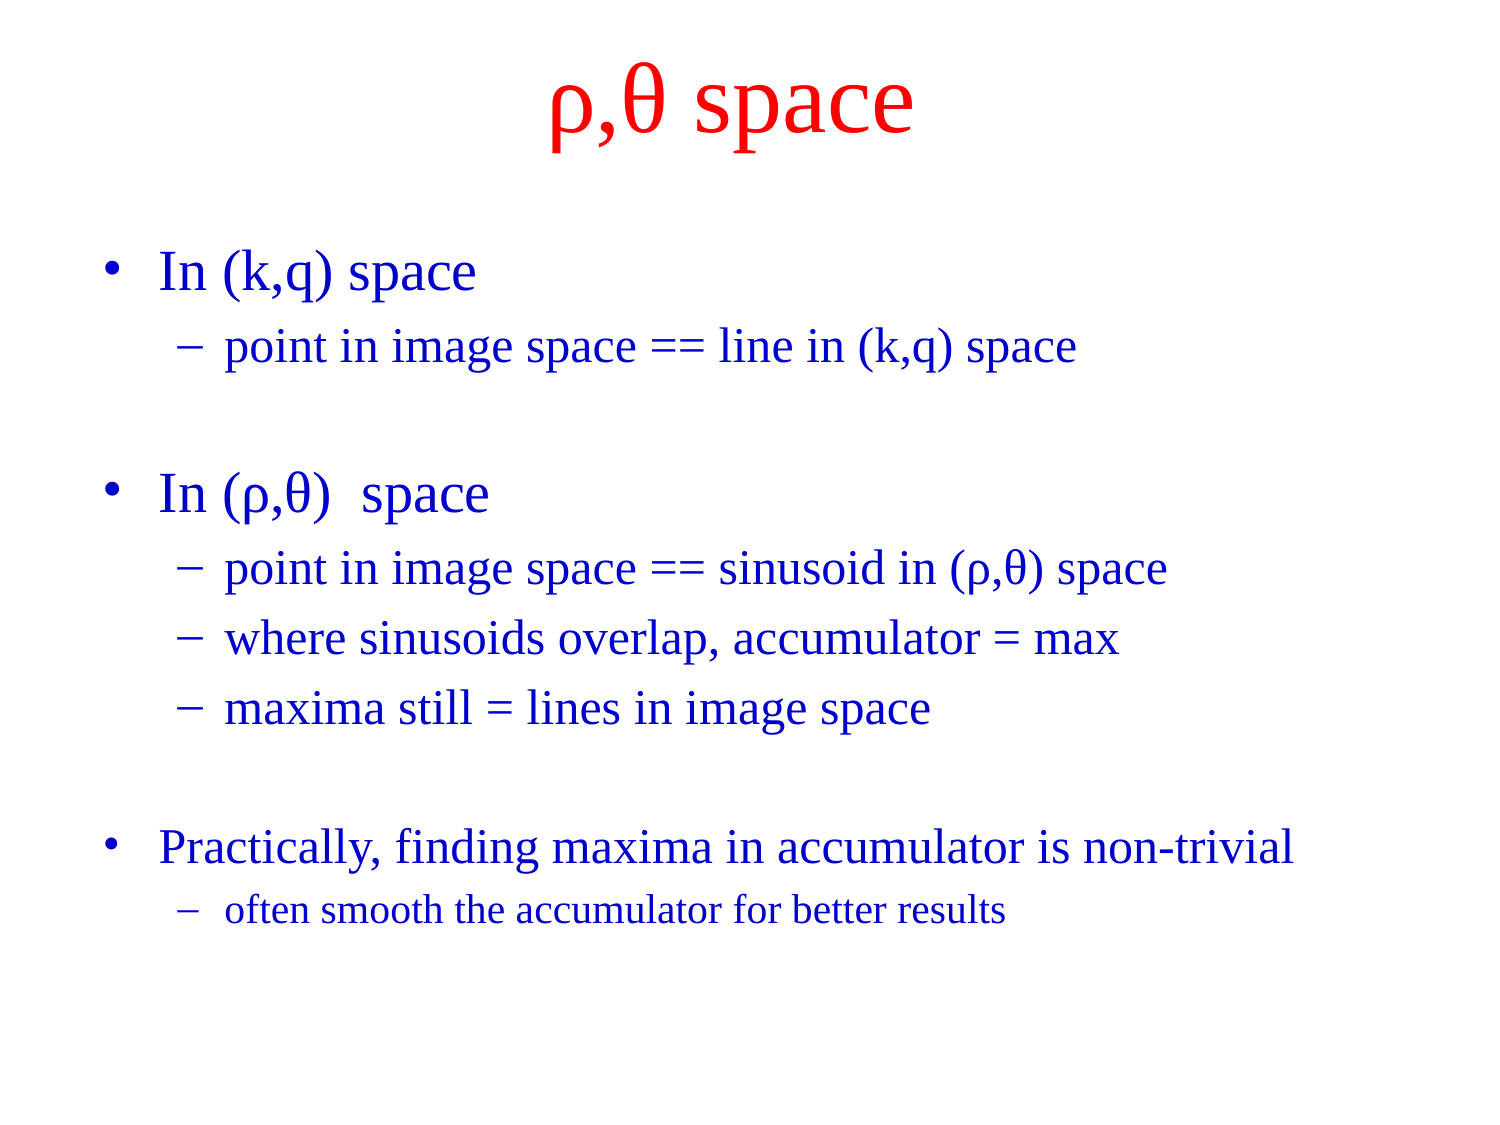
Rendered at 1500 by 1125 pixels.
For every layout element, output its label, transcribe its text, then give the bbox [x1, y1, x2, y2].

title ρ,θ space [75, 24, 1388, 138]
list In (k,q) space point in image space == line in (k,q) space In (ρ,θ) space point in image space == sinusoid in (ρ,θ) space where sinusoids overlap, accumulator = max maxima still = lines in image space Practically, finding maxima in accumulator is non-trivial often smooth the accumulator for better results [87, 224, 1375, 1050]
